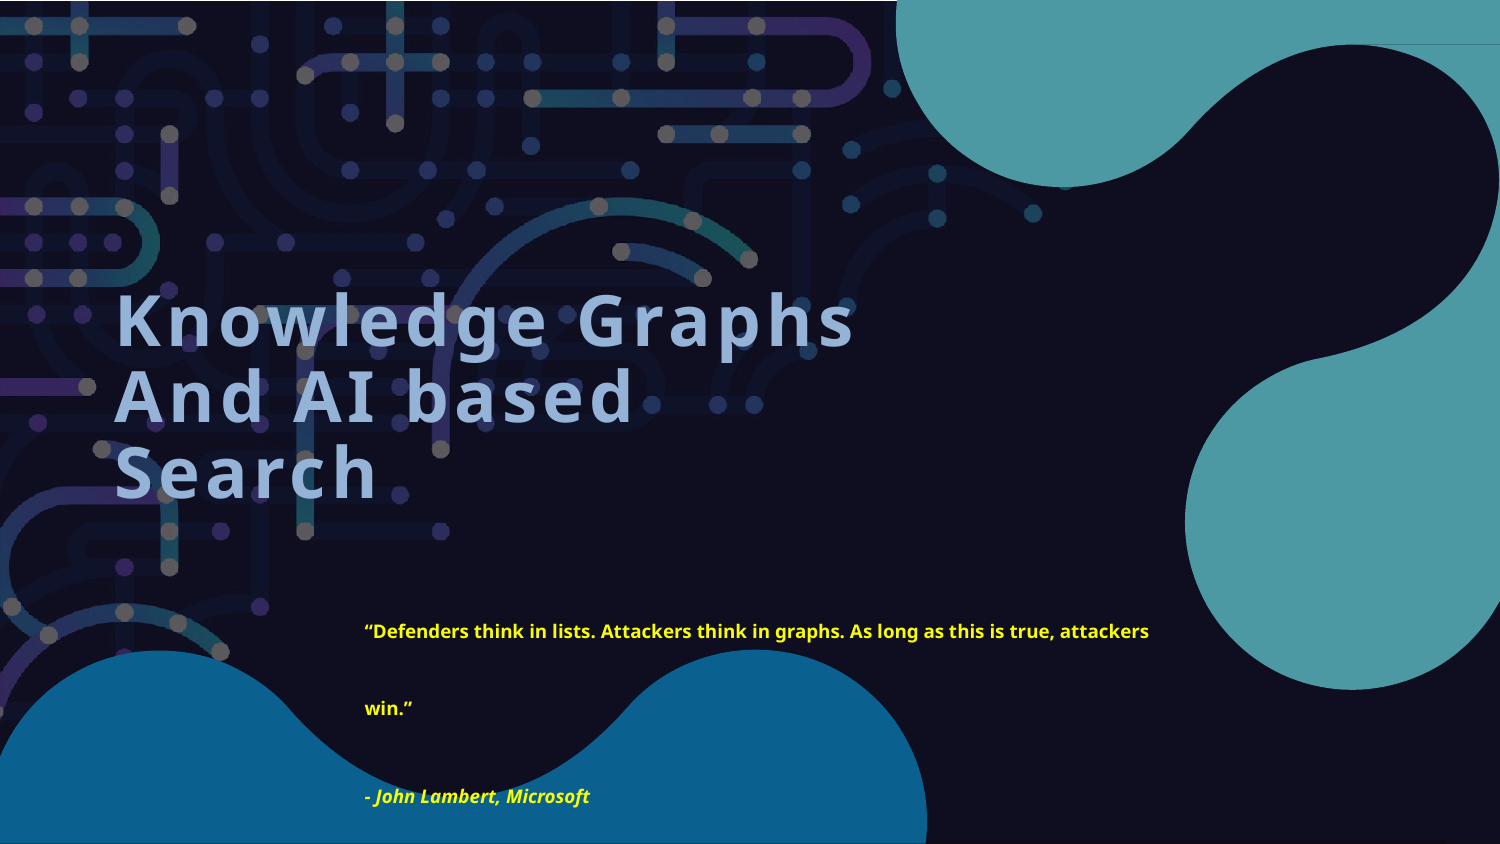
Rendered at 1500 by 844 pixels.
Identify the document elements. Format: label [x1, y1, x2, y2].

text_box [0, 0, 1500, 844]
